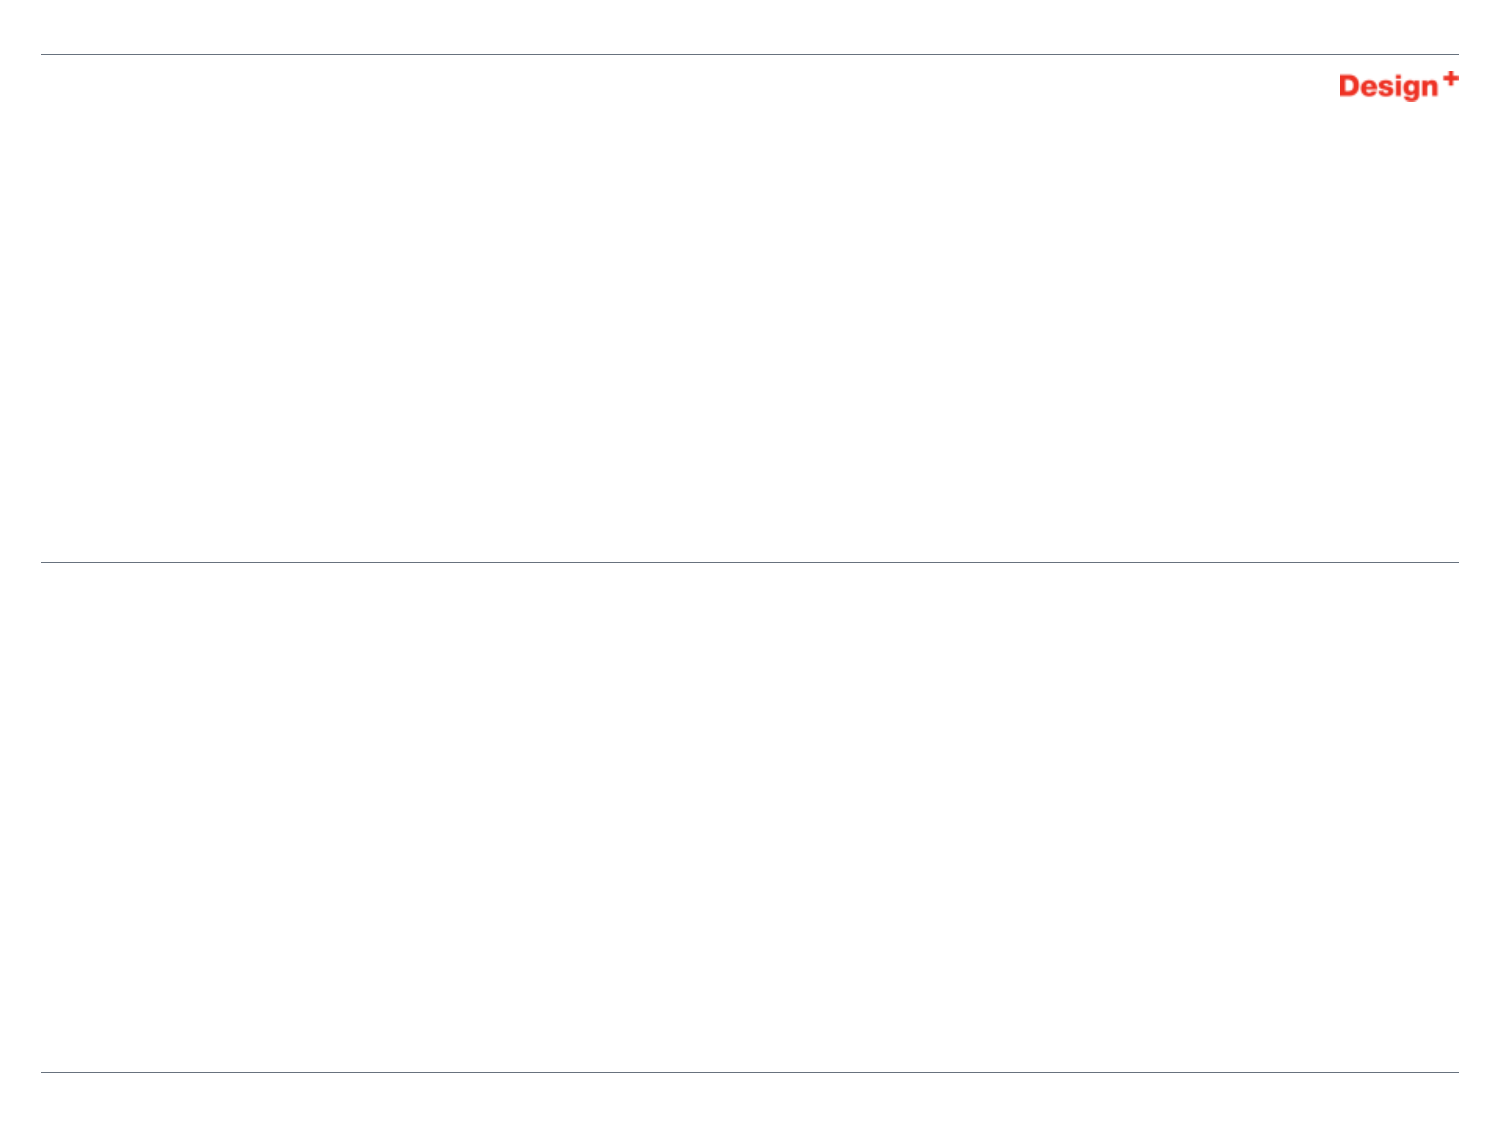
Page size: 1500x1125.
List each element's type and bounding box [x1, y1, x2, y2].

picture [1340, 71, 1459, 102]
